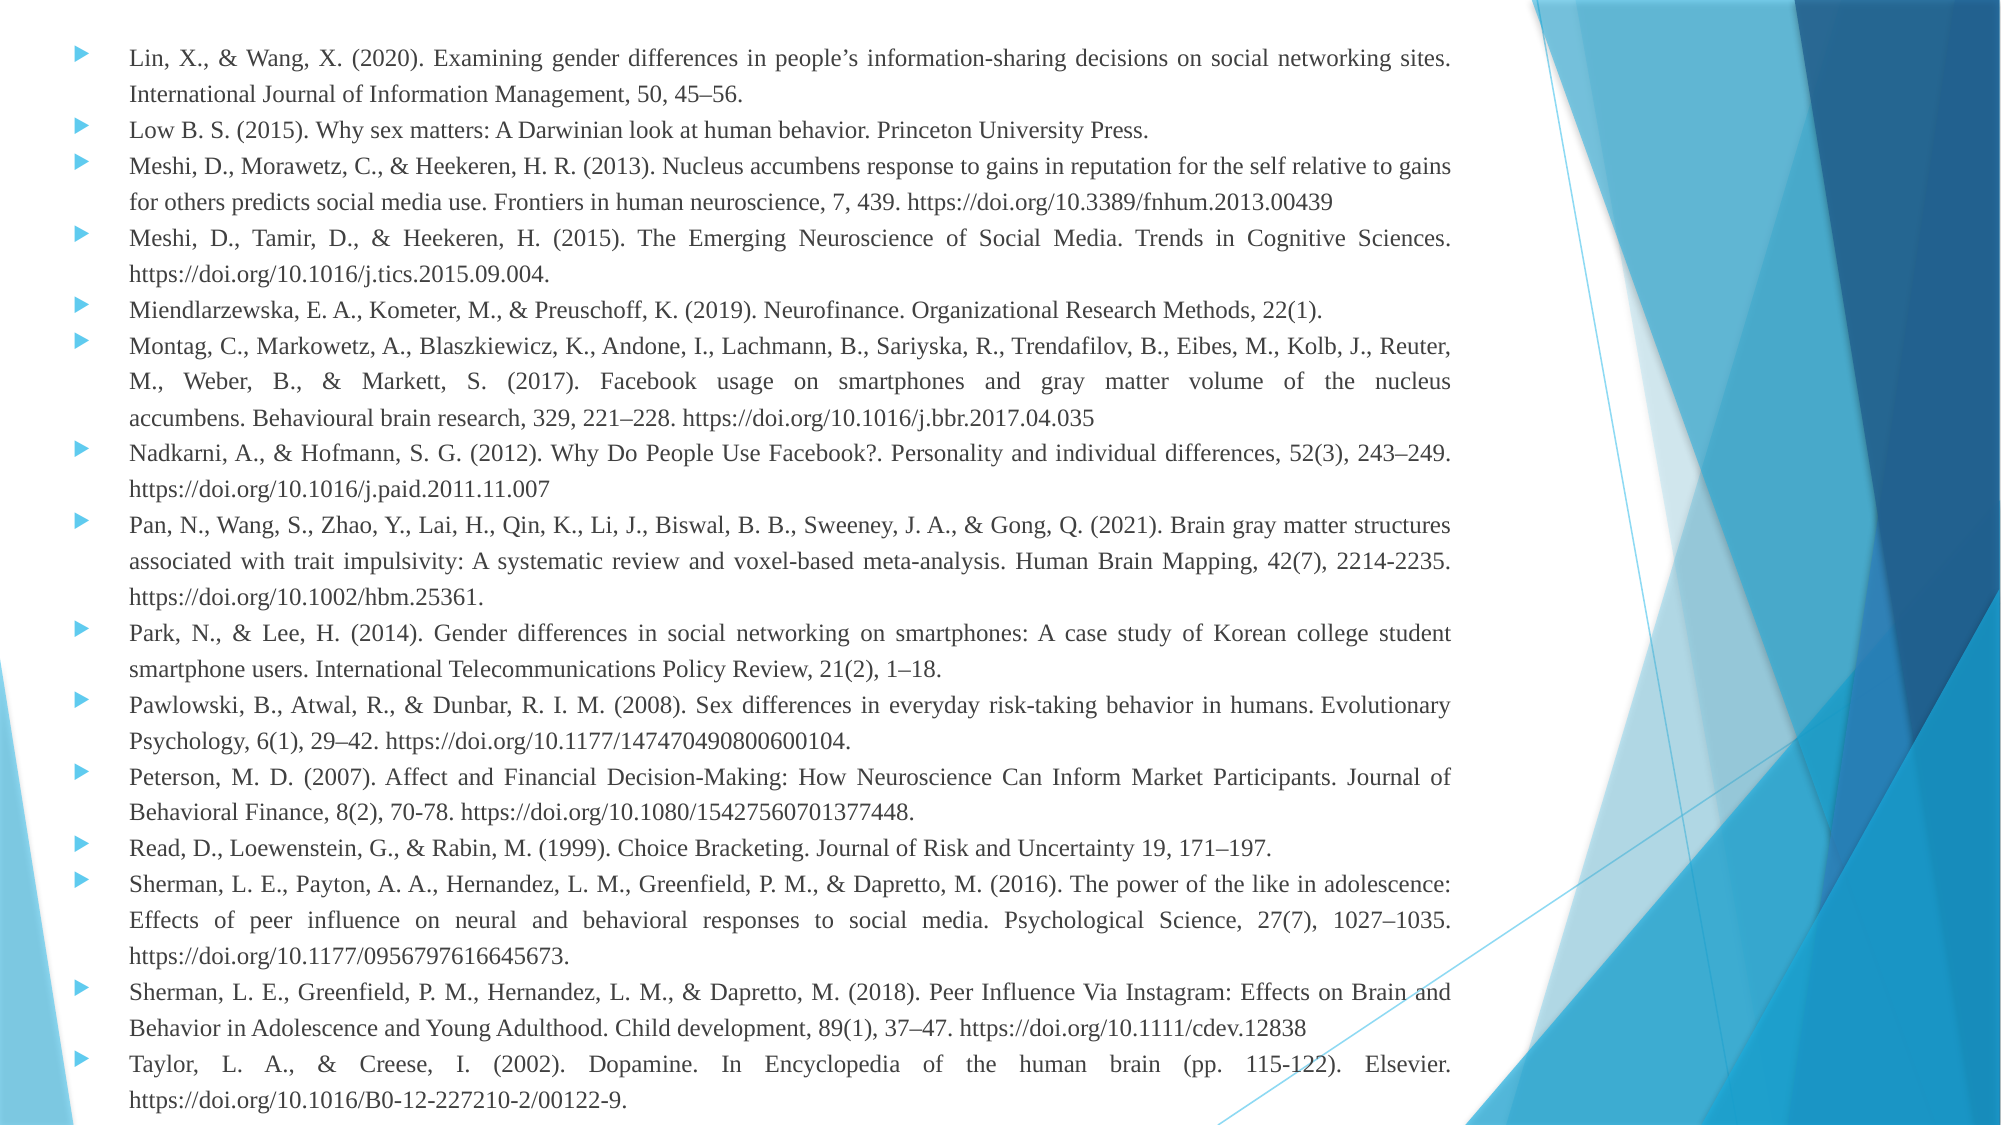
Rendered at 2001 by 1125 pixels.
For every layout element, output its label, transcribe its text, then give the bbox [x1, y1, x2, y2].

list Lin, X., & Wang, X. (2020). Examining gender differences in people’s information-sharing decisions on social networking sites. International Journal of Information Management, 50, 45–56. Low B. S. (2015). Why sex matters: A Darwinian look at human behavior. Princeton University Press. Meshi, D., Morawetz, C., & Heekeren, H. R. (2013). Nucleus accumbens response to gains in reputation for the self relative to gains for others predicts social media use. Frontiers in human neuroscience, 7, 439. https://doi.org/10.3389/fnhum.2013.00439 Meshi, D., Tamir, D., & Heekeren, H. (2015). The Emerging Neuroscience of Social Media. Trends in Cognitive Sciences. https://doi.org/10.1016/j.tics.2015.09.004. Miendlarzewska, E. A., Kometer, M., & Preuschoff, K. (2019). Neurofinance. Organizational Research Methods, 22(1). Montag, C., Markowetz, A., Blaszkiewicz, K., Andone, I., Lachmann, B., Sariyska, R., Trendafilov, B., Eibes, M., Kolb, J., Reuter, M., Weber, B., & Markett, S. (2017). Facebook usage on smartphones and gray matter volume of the nucleus accumbens. Behavioural brain research, 329, 221–228. https://doi.org/10.1016/j.bbr.2017.04.035 Nadkarni, A., & Hofmann, S. G. (2012). Why Do People Use Facebook?. Personality and individual differences, 52(3), 243–249. https://doi.org/10.1016/j.paid.2011.11.007 Pan, N., Wang, S., Zhao, Y., Lai, H., Qin, K., Li, J., Biswal, B. B., Sweeney, J. A., & Gong, Q. (2021). Brain gray matter structures associated with trait impulsivity: A systematic review and voxel-based meta-analysis. Human Brain Mapping, 42(7), 2214-2235. https://doi.org/10.1002/hbm.25361. Park, N., & Lee, H. (2014). Gender differences in social networking on smartphones: A case study of Korean college student smartphone users. International Telecommunications Policy Review, 21(2), 1–18. Pawlowski, B., Atwal, R., & Dunbar, R. I. M. (2008). Sex differences in everyday risk-taking behavior in humans. Evolutionary Psychology, 6(1), 29–42. https://doi.org/10.1177/147470490800600104. Peterson, M. D. (2007). Affect and Financial Decision-Making: How Neuroscience Can Inform Market Participants. Journal of Behavioral Finance, 8(2), 70-78. https://doi.org/10.1080/15427560701377448. Read, D., Loewenstein, G., & Rabin, M. (1999). Choice Bracketing. Journal of Risk and Uncertainty 19, 171–197. Sherman, L. E., Payton, A. A., Hernandez, L. M., Greenfield, P. M., & Dapretto, M. (2016). The power of the like in adolescence: Effects of peer influence on neural and behavioral responses to social media. Psychological Science, 27(7), 1027–1035. https://doi.org/10.1177/0956797616645673. Sherman, L. E., Greenfield, P. M., Hernandez, L. M., & Dapretto, M. (2018). Peer Influence Via Instagram: Effects on Brain and Behavior in Adolescence and Young Adulthood. Child development, 89(1), 37–47. https://doi.org/10.1111/cdev.12838 Taylor, L. A., & Creese, I. (2002). Dopamine. In Encyclopedia of the human brain (pp. 115-122). Elsevier. https://doi.org/10.1016/B0-12-227210-2/00122-9. [57, 28, 1469, 666]
